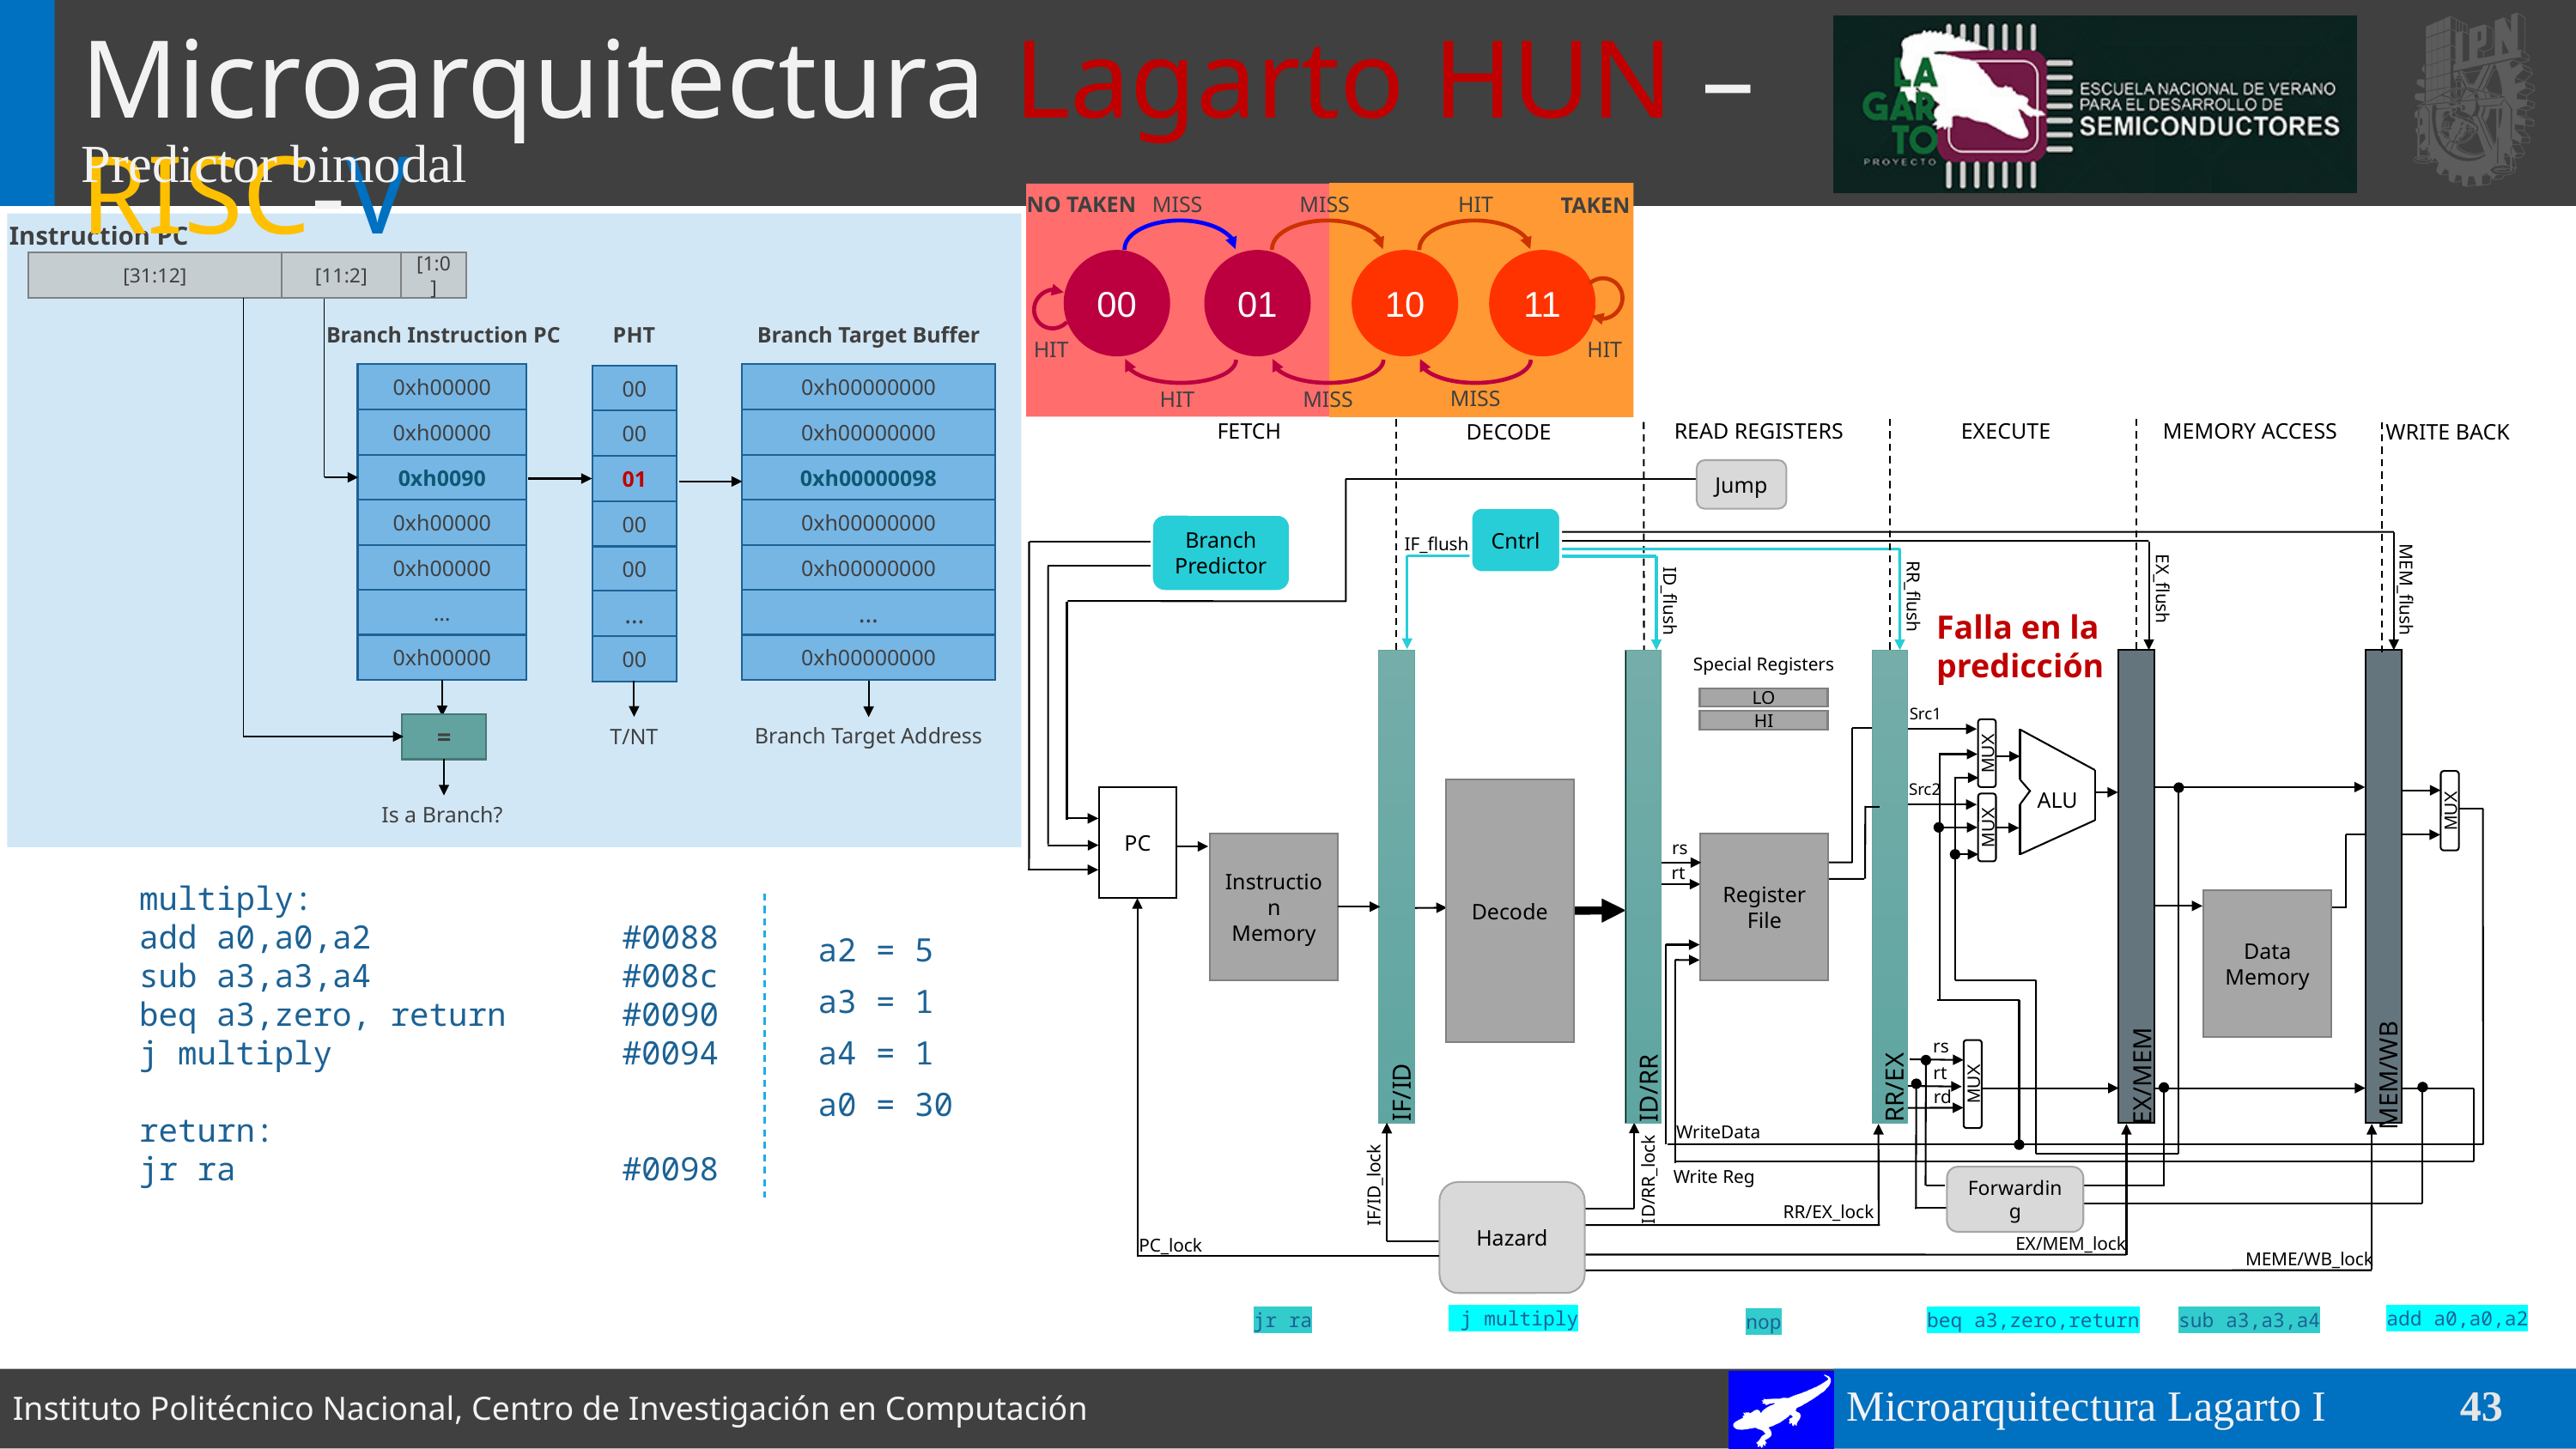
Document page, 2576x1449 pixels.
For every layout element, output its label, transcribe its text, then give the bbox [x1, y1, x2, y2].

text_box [1028, 410, 2504, 1294]
text_box beq a3,zero,return [1914, 1306, 2153, 1338]
table_cell a0 = 30 [805, 1076, 995, 1127]
text_box sub a3,a3,a4 [2166, 1306, 2334, 1338]
text_box nop [1733, 1306, 1795, 1363]
title Microarquitectura Lagarto HUN – RISC-V [68, 18, 1834, 127]
text_box add a0,a0,a2 [2373, 1299, 2542, 1337]
table_cell a4 = 1 [805, 1024, 995, 1076]
text_box jr ra [1240, 1306, 1326, 1361]
slide_number 43 [2447, 1368, 2576, 1446]
text_box CODE SEGMENT Instruction | PC lw $v0, 0x4000($0) #0000 lw $a0, 0x4004($0) #0004 lw $a1, 0x4008($0) #0008 lw $a2, 0x400c($0) #000c lw $ra, 0x4010($0) #0010 j multiply #0014 . . . multiply: add a0,a0,a2 #0088 sub a3,a3,a4 #008c beq a3,zero, return #0090 j multiply #0094 return: jr ra #0098 [126, 275, 2447, 1306]
subtitle Predictor bimodal [68, 130, 1834, 193]
text_box j multiply [1436, 1306, 1592, 1337]
list Microarquitectura Lagarto I [1833, 1368, 2447, 1446]
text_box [7, 213, 1022, 847]
table_header a2 = 5 [805, 921, 995, 973]
picture [1833, 15, 2357, 193]
table_cell a3 = 1 [805, 973, 995, 1024]
picture [1728, 1371, 1834, 1449]
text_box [1023, 183, 1638, 422]
